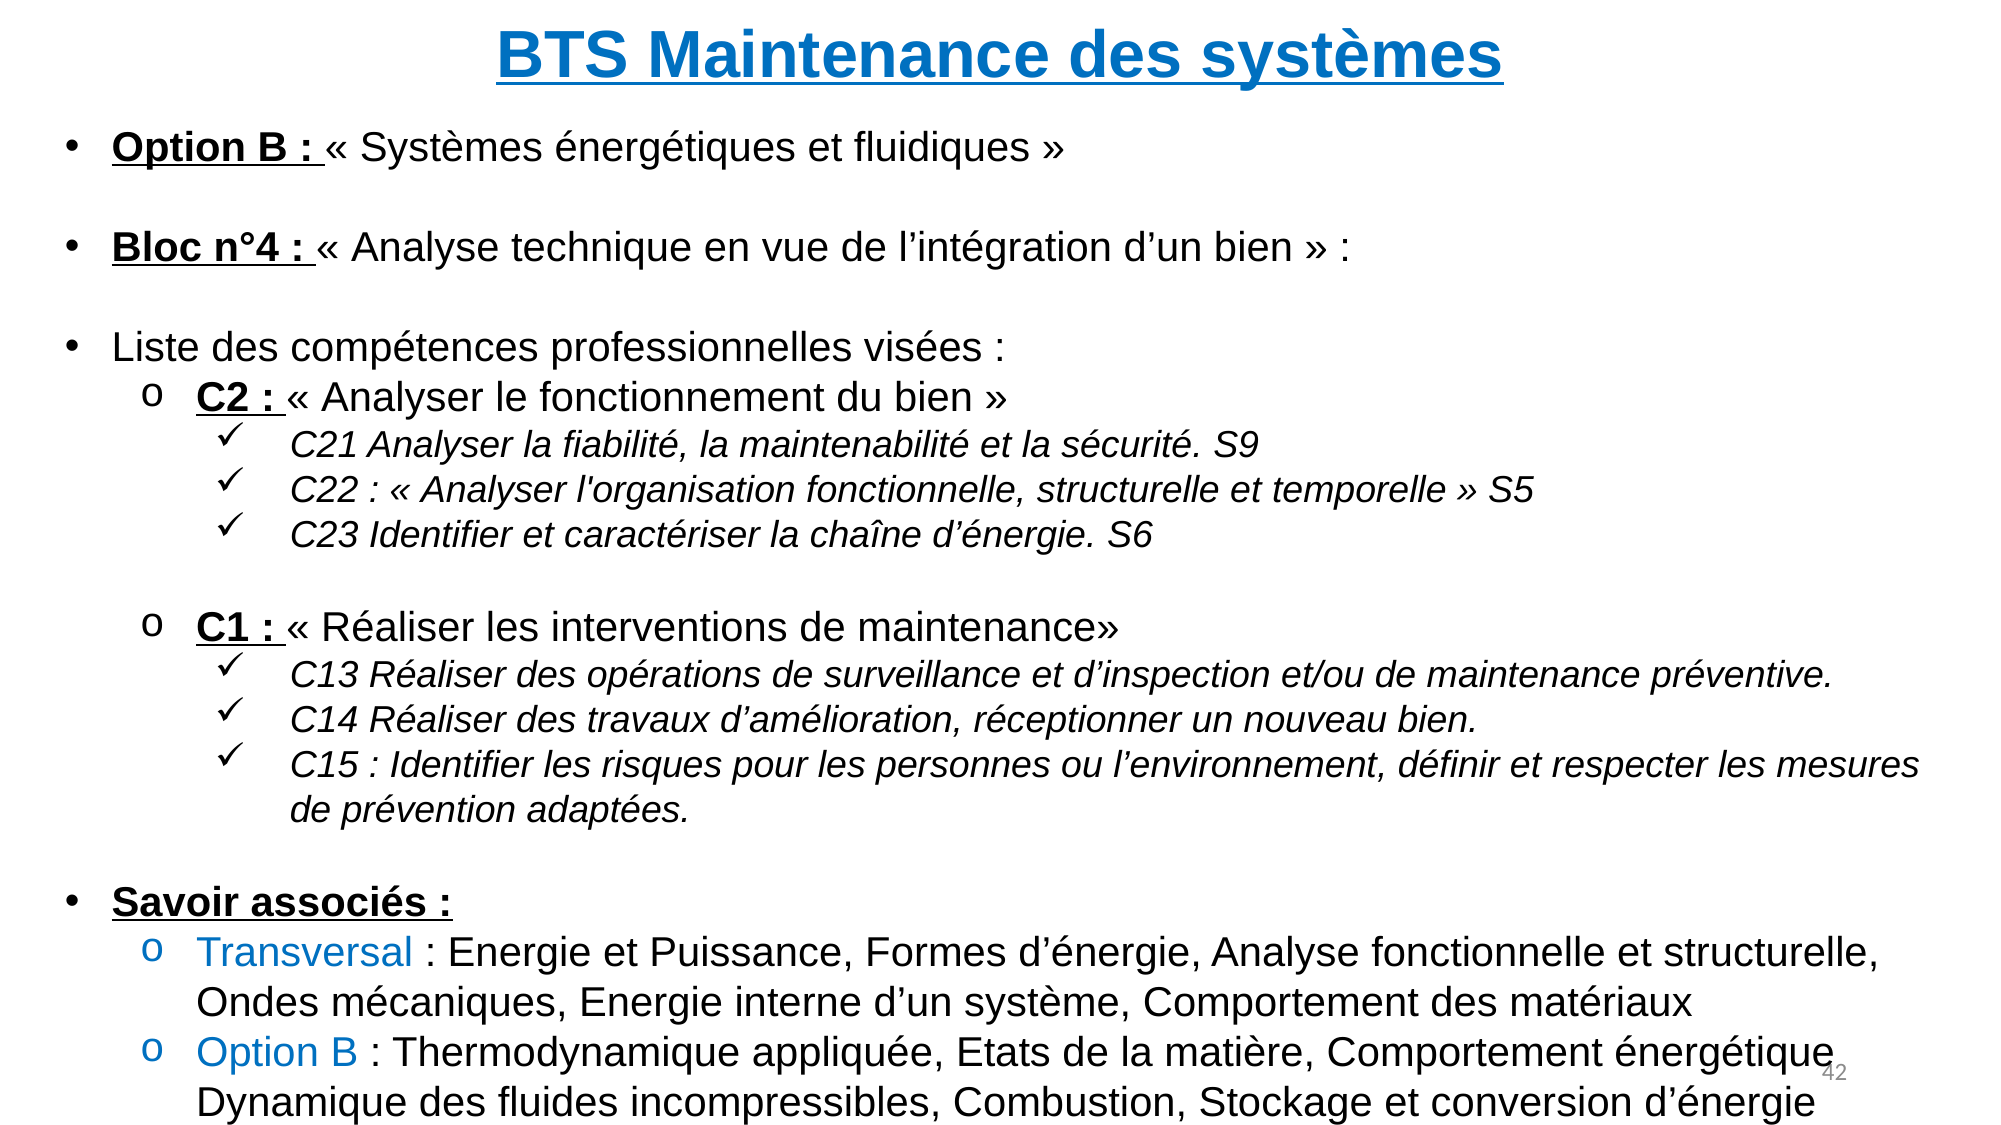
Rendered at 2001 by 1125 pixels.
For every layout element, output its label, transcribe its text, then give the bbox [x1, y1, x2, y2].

text_box Option B : « Systèmes énergétiques et fluidiques » Bloc n°4 : « Analyse technique en vue de l’intégration d’un bien » : Liste des compétences professionnelles visées : C2 : « Analyser le fonctionnement du bien » C21 Analyser la fiabilité, la maintenabilité et la sécurité. S9 C22 : « Analyser l'organisation fonctionnelle, structurelle et temporelle » S5 C23 Identifier et caractériser la chaîne d’énergie. S6 C1 : « Réaliser les interventions de maintenance» C13 Réaliser des opérations de surveillance et d’inspection et/ou de maintenance préventive. C14 Réaliser des travaux d’amélioration, réceptionner un nouveau bien. C15 : Identifier les risques pour les personnes ou l’environnement, définir et respecter les mesures de prévention adaptées. Savoir associés : Transversal : Energie et Puissance, Formes d’énergie, Analyse fonctionnelle et structurelle, Ondes mécaniques, Energie interne d’un système, Comportement des matériaux Option B : Thermodynamique appliquée, Etats de la matière, Comportement énergétique Dynamique des fluides incompressibles, Combustion, Stockage et conversion d’énergie [50, 112, 1950, 1125]
text_box BTS Maintenance des systèmes [243, 3, 1757, 99]
